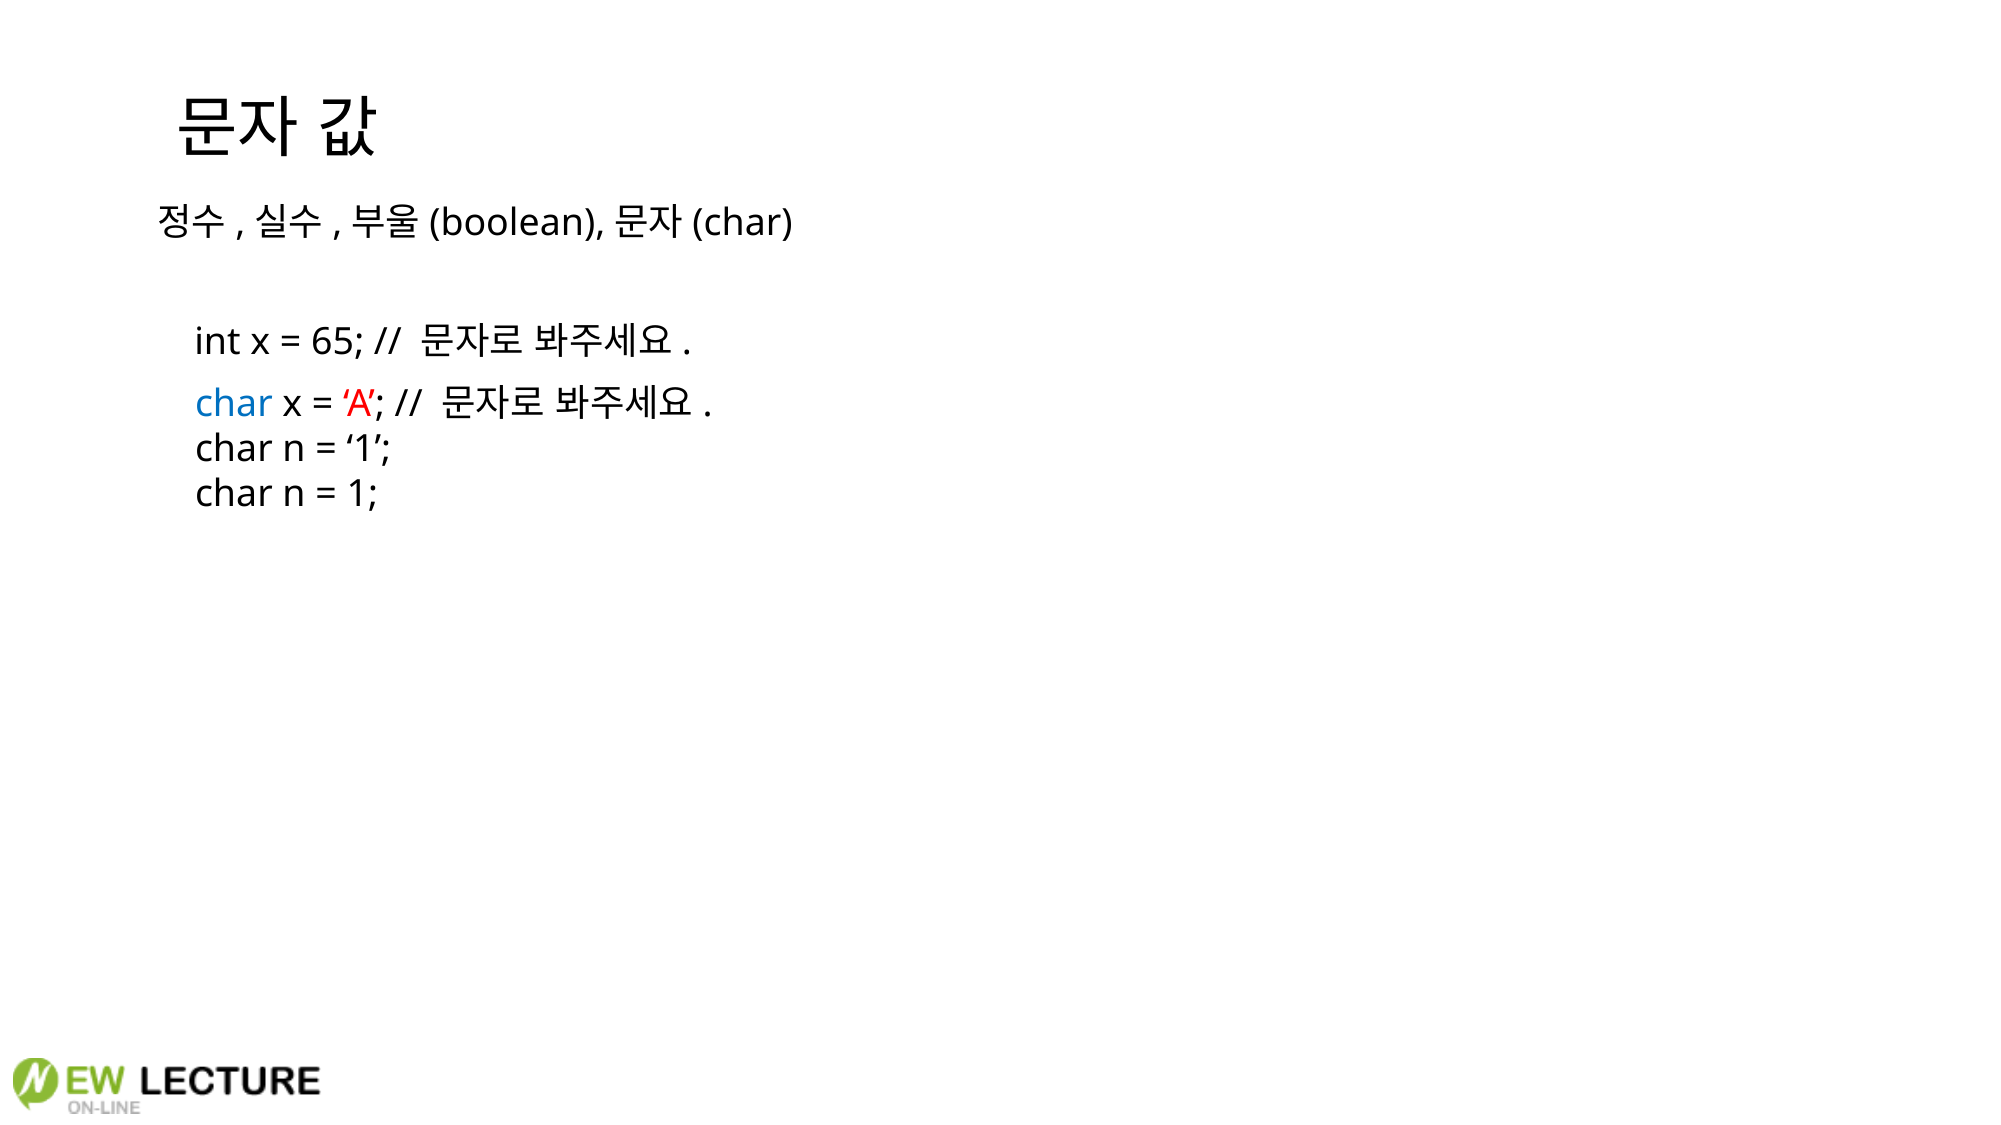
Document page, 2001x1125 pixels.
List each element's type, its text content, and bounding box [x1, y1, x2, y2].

text_box int x = 65; // 문자로 봐주세요. [179, 309, 707, 370]
text_box char x = ‘A’; // 문자로 봐주세요. char n = ‘1’; char n = 1; [180, 371, 728, 521]
text_box 문자 값 [161, 77, 395, 173]
text_box 정수,실수,부울(boolean),문자(char) [142, 191, 808, 251]
picture [13, 1058, 323, 1114]
